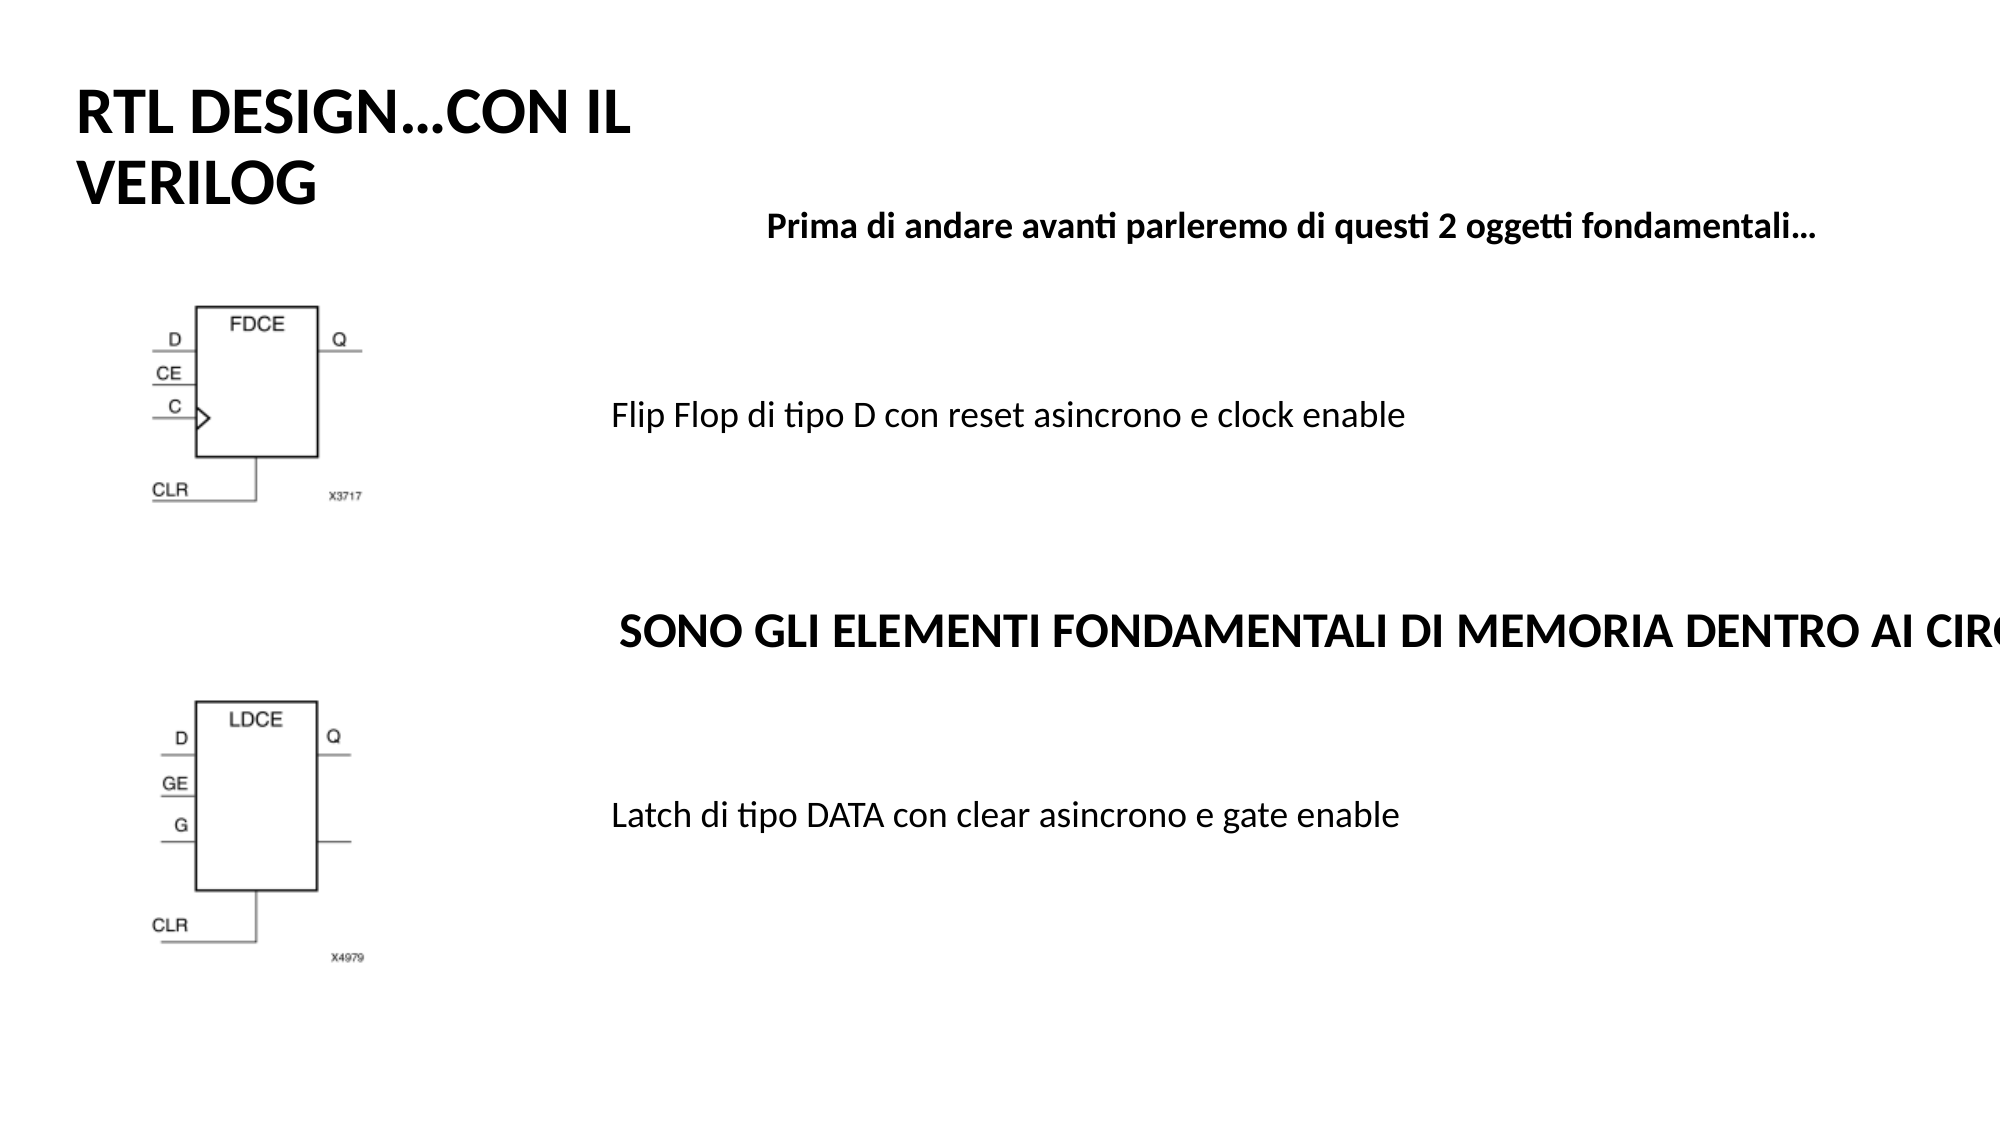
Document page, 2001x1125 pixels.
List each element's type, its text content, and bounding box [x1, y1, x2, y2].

picture [107, 281, 408, 528]
text_box Flip Flop di tipo D con reset asincrono e clock enable [596, 383, 1422, 443]
picture [115, 693, 400, 994]
text_box RTL design…con il Verilog [61, 68, 872, 165]
text_box Prima di andare avanti parleremo di questi 2 oggetti fondamentali… [752, 193, 1834, 254]
text_box Latch di tipo DATA con clear asincrono e gate enable [596, 783, 1416, 843]
text_box Sono gli elementi fondamentali di memoria dentro ai circuiti [604, 590, 2000, 665]
